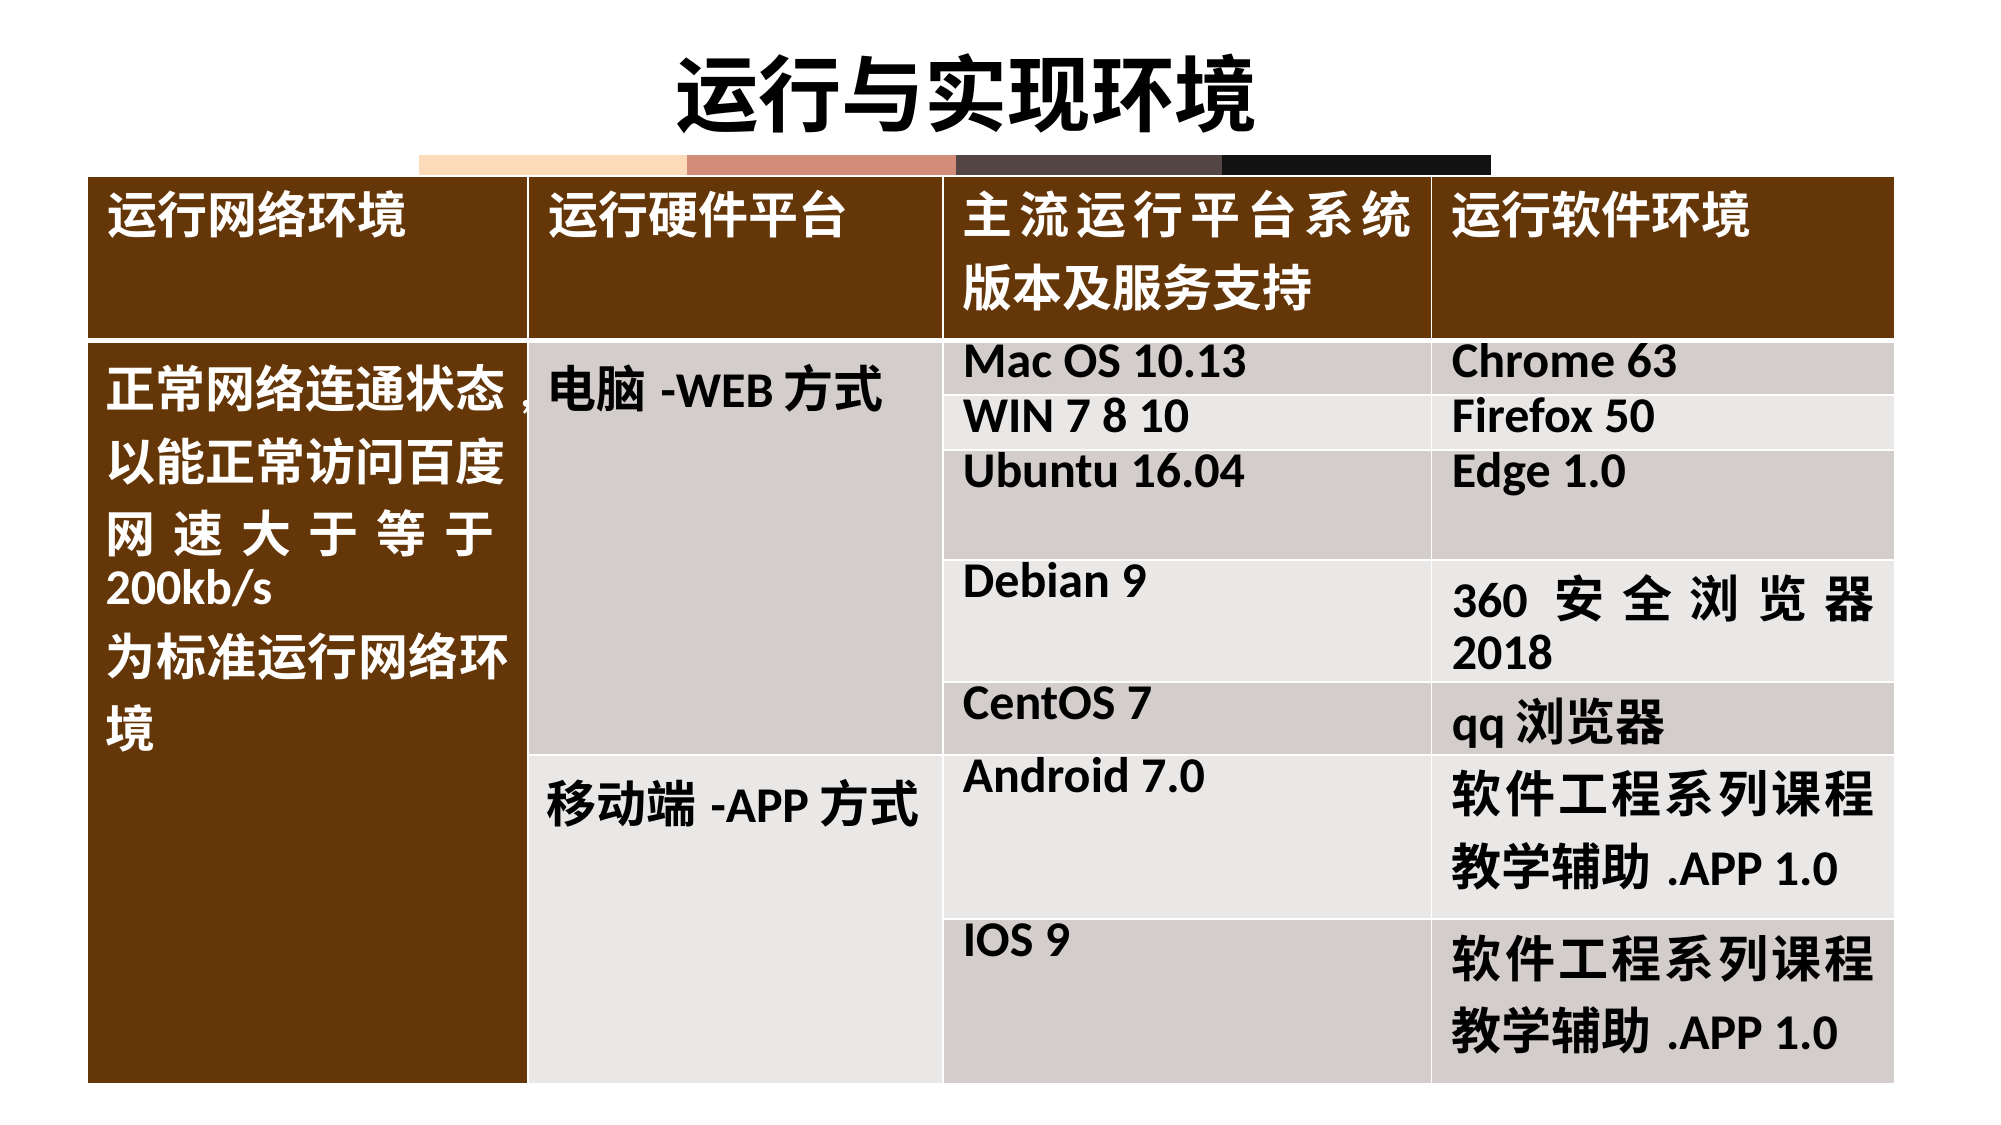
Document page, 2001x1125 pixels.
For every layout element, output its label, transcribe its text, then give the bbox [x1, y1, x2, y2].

table_cell 软件工程系列课程教学辅助.APP 1.0 [1432, 756, 1894, 918]
table_cell Edge 1.0 [1432, 451, 1894, 559]
table_cell 正常网络连通状态, 以能正常访问百度 网速大于等于200kb/s 为标准运行网络环境 [88, 343, 527, 1083]
table_cell 移动端-APP方式 [529, 756, 942, 1083]
table_cell Ubuntu 16.04 [944, 451, 1431, 559]
table_cell 软件工程系列课程教学辅助.APP 1.0 [1432, 920, 1894, 1083]
table_cell CentOS 7 [944, 683, 1431, 754]
table_cell qq浏览器 [1432, 683, 1894, 754]
table_cell Debian 9 [944, 561, 1431, 681]
table_cell 电脑-WEB方式 [529, 343, 942, 754]
table_cell 360安全浏览器 2018 [1432, 561, 1894, 681]
table_header 运行软件环境 [1432, 177, 1894, 338]
table_cell Firefox 50 [1432, 396, 1894, 449]
list 运行与实现环境 [660, 46, 1377, 106]
table_cell IOS 9 [944, 920, 1431, 1083]
table_header 运行网络环境 [88, 177, 527, 338]
table_header 主流运行平台系统版本及服务支持 [944, 177, 1431, 338]
table_cell Android 7.0 [944, 756, 1431, 918]
table_cell Chrome 63 [1432, 343, 1894, 394]
table_cell WIN 7 8 10 [944, 396, 1431, 449]
table_cell Mac OS 10.13 [944, 343, 1431, 394]
table_header 运行硬件平台 [529, 177, 942, 338]
